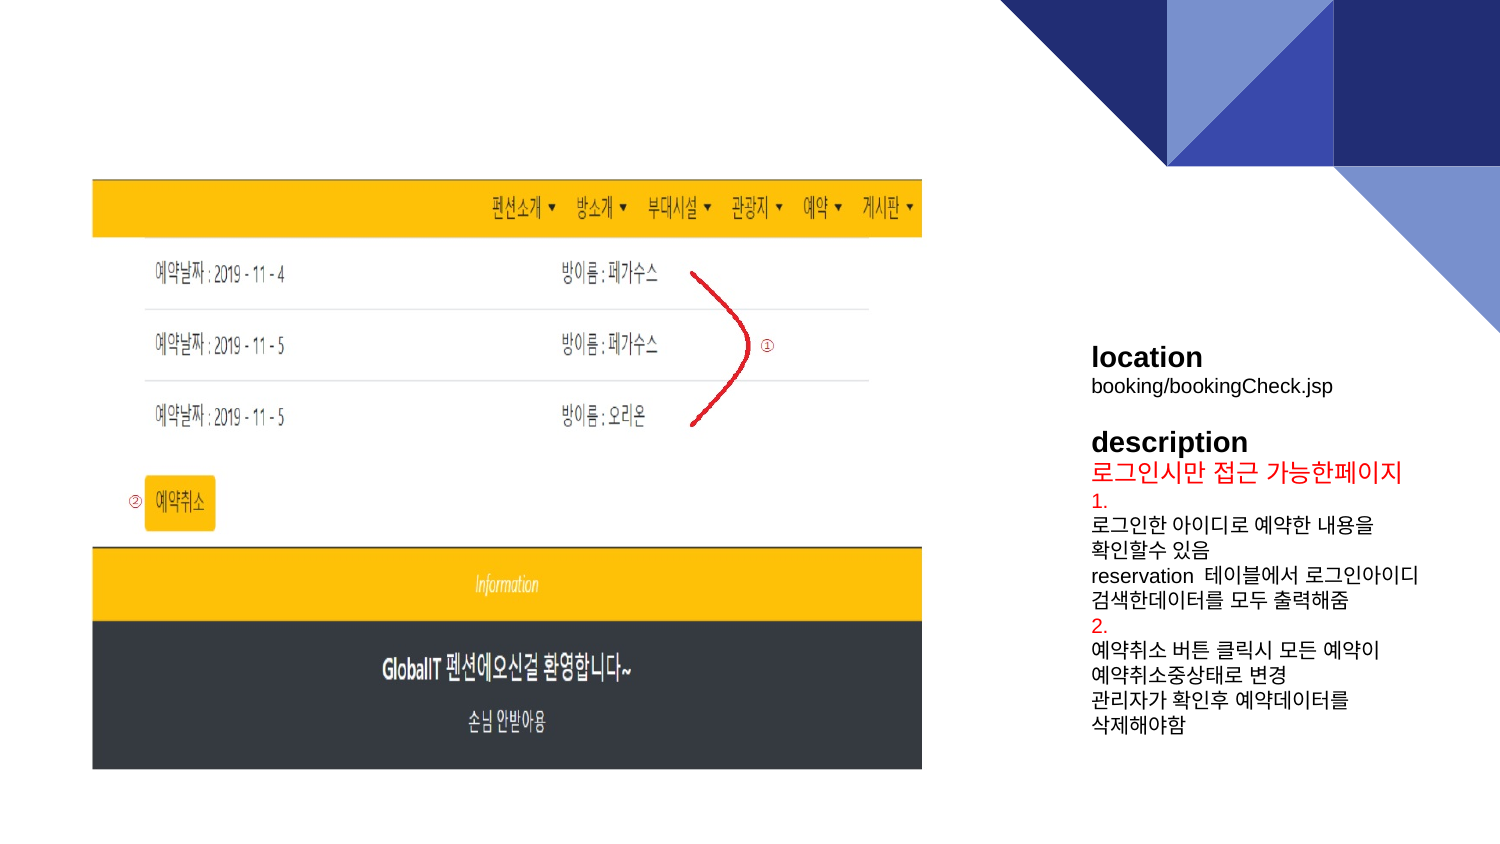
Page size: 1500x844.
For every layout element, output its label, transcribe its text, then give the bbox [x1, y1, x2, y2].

text_box location booking/bookingCheck.jsp description 로그인시만 접근 가능한페이지 1. 로그인한 아이디로 예약한 내용을 확인할수 있음 reservation 테이블에서 로그인아이디 검색한데이터를 모두 출력해줌 2. 예약취소 버튼 클릭시 모든 예약이 예약취소중상태로 변경 관리자가 확인후 예약데이터를 삭제해야함 [1076, 322, 1448, 844]
picture [90, 178, 1077, 771]
